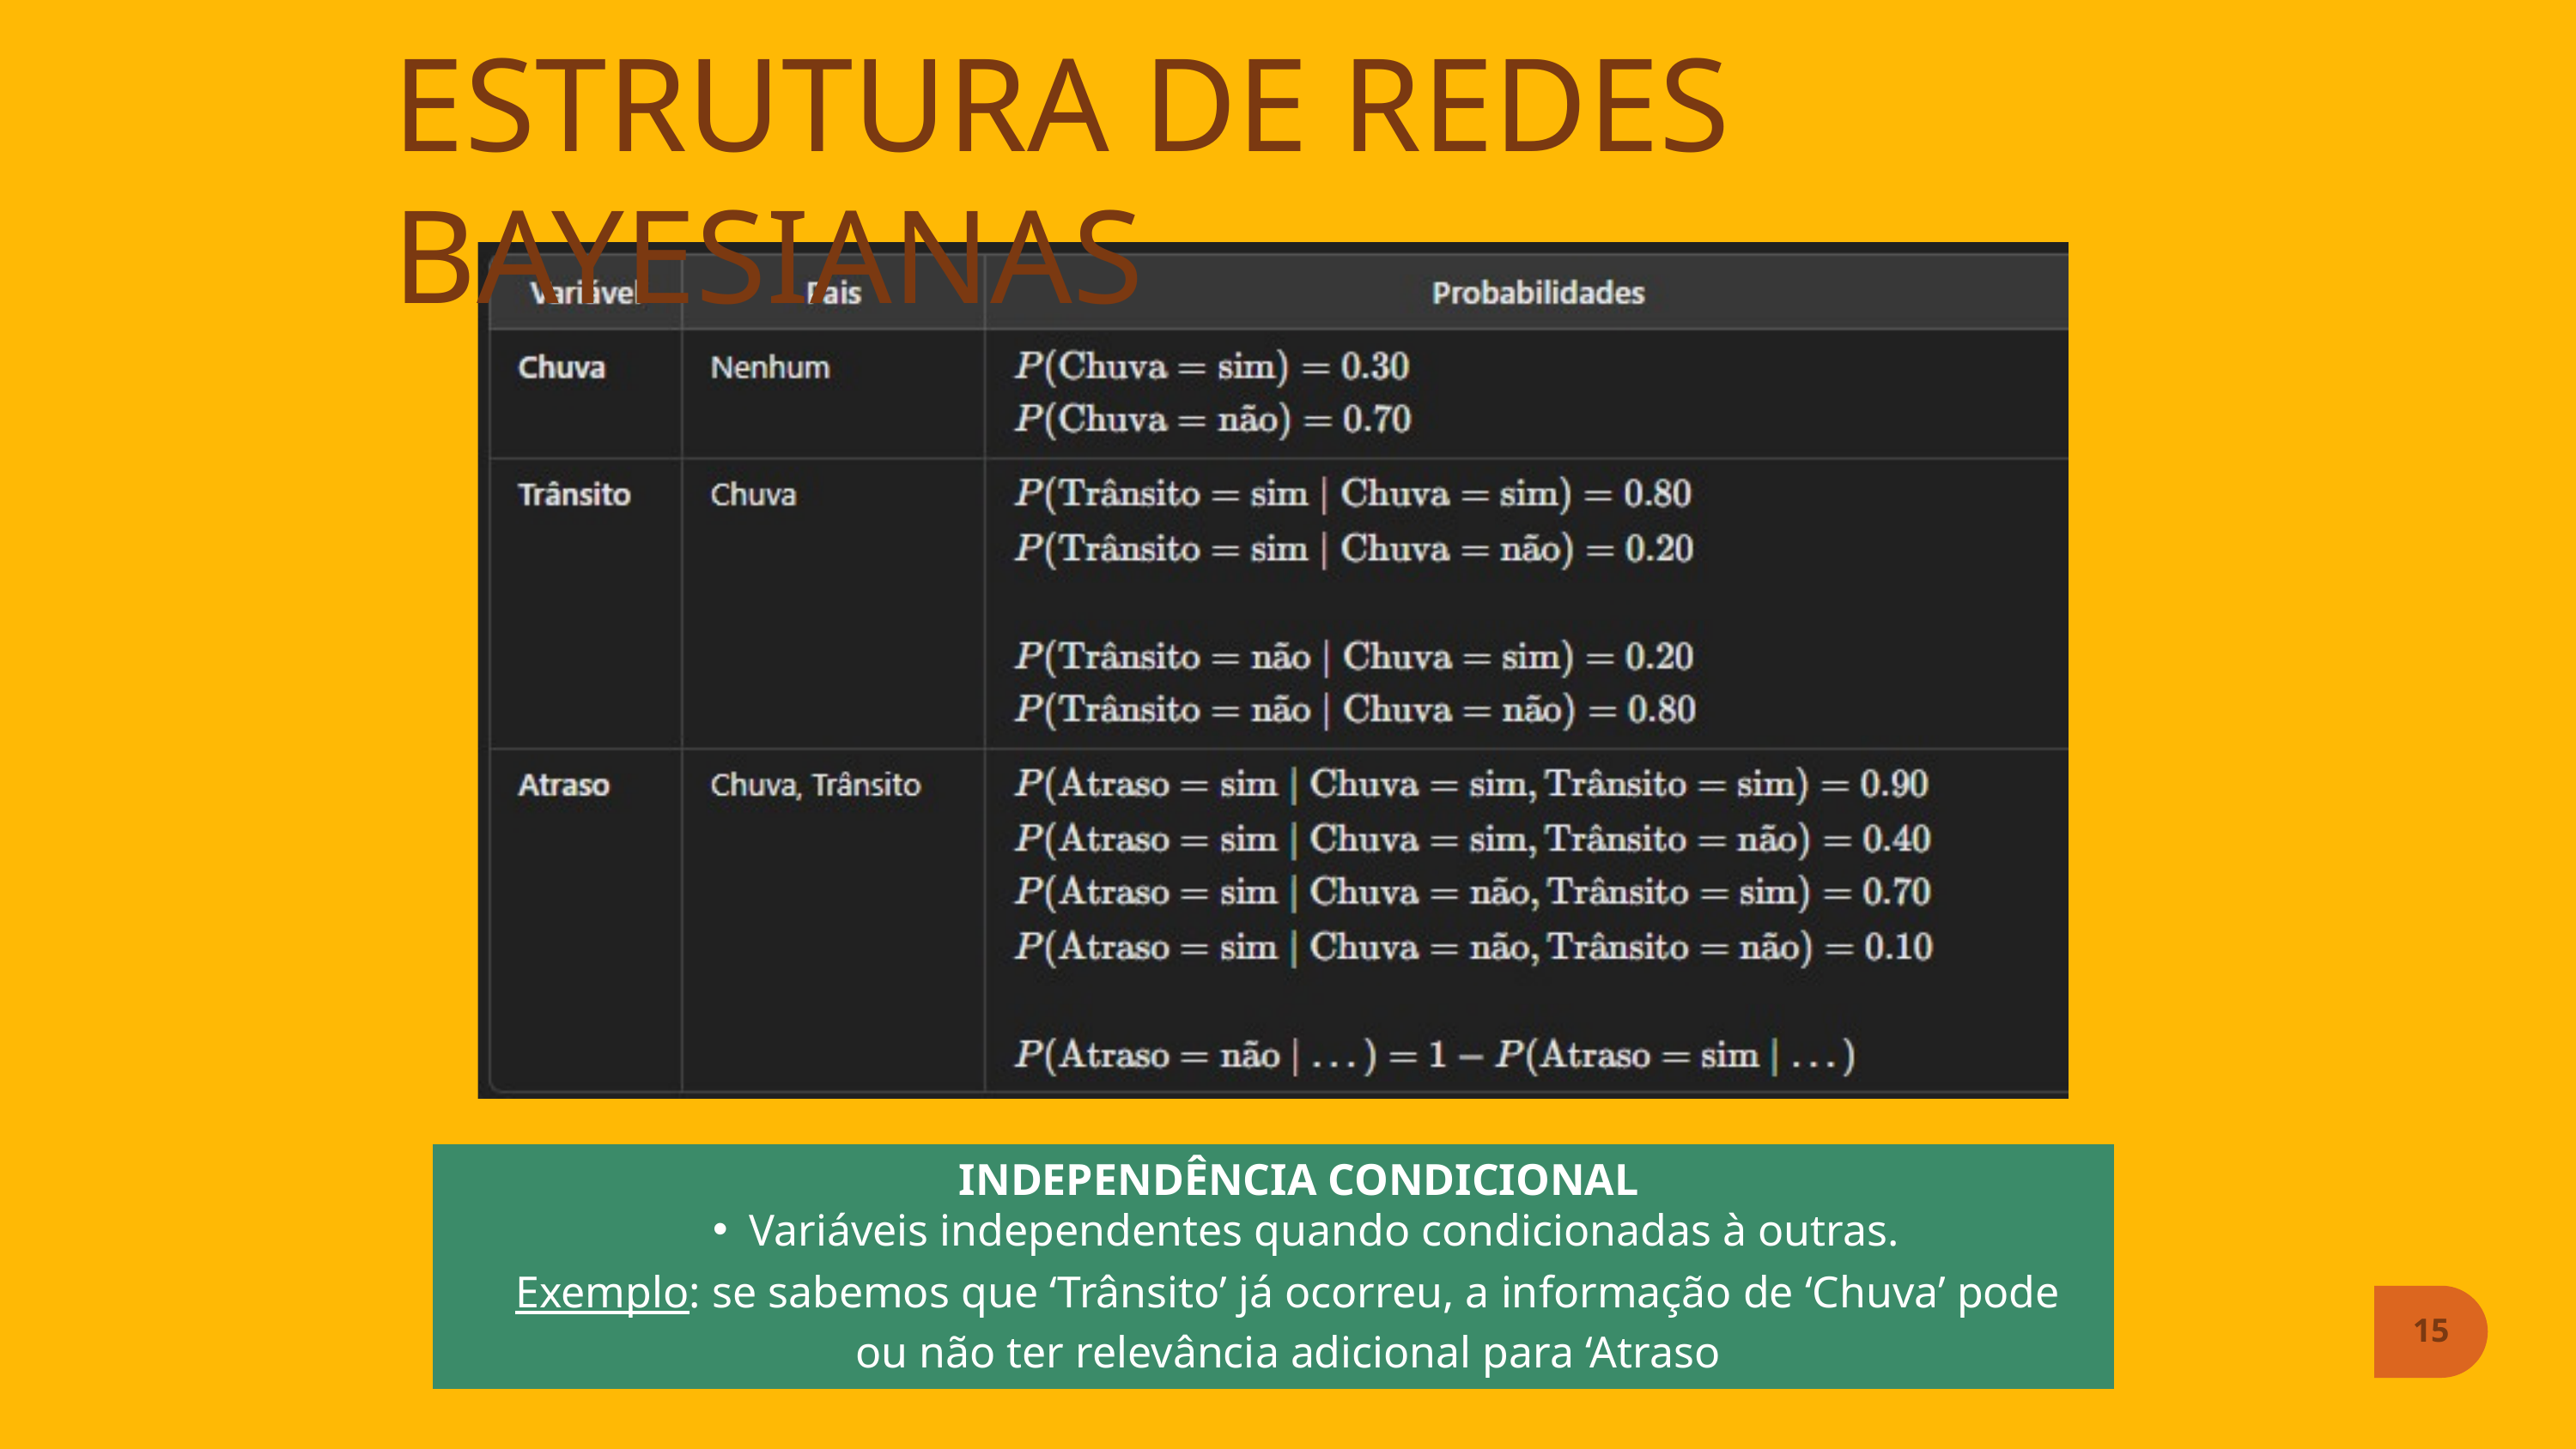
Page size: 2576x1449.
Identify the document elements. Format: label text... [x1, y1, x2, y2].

text_box ESTRUTURA DE REDES BAYESIANAS [392, 25, 2183, 330]
text_box [477, 330, 2069, 1099]
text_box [2385, 1275, 2478, 1389]
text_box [432, 1143, 2115, 1390]
